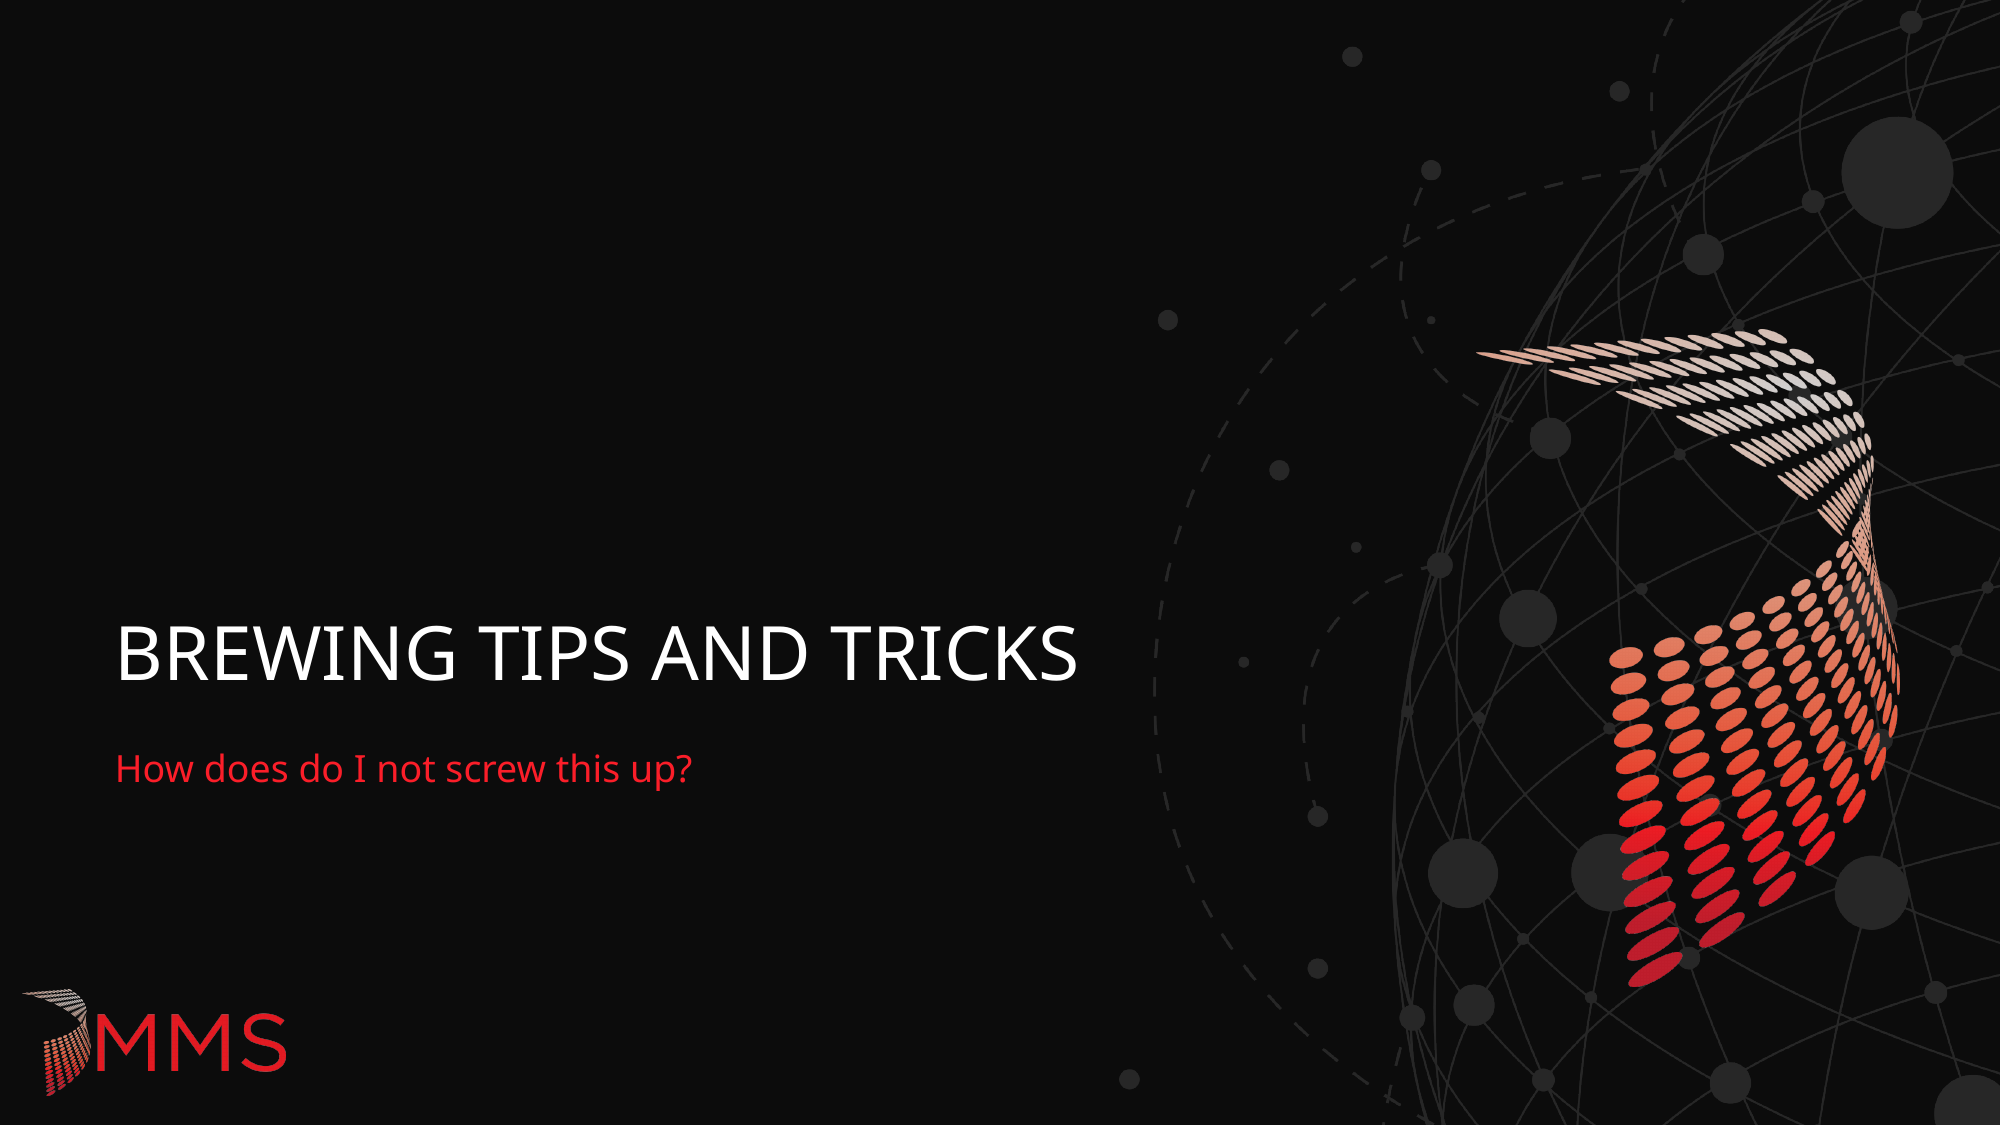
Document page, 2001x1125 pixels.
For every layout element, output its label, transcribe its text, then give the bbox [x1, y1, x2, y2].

picture [1119, 0, 2000, 1125]
picture [22, 989, 286, 1096]
title Brewing Tips and Tricks [99, 329, 1513, 704]
list How does do I not screw this up? [99, 737, 1513, 984]
